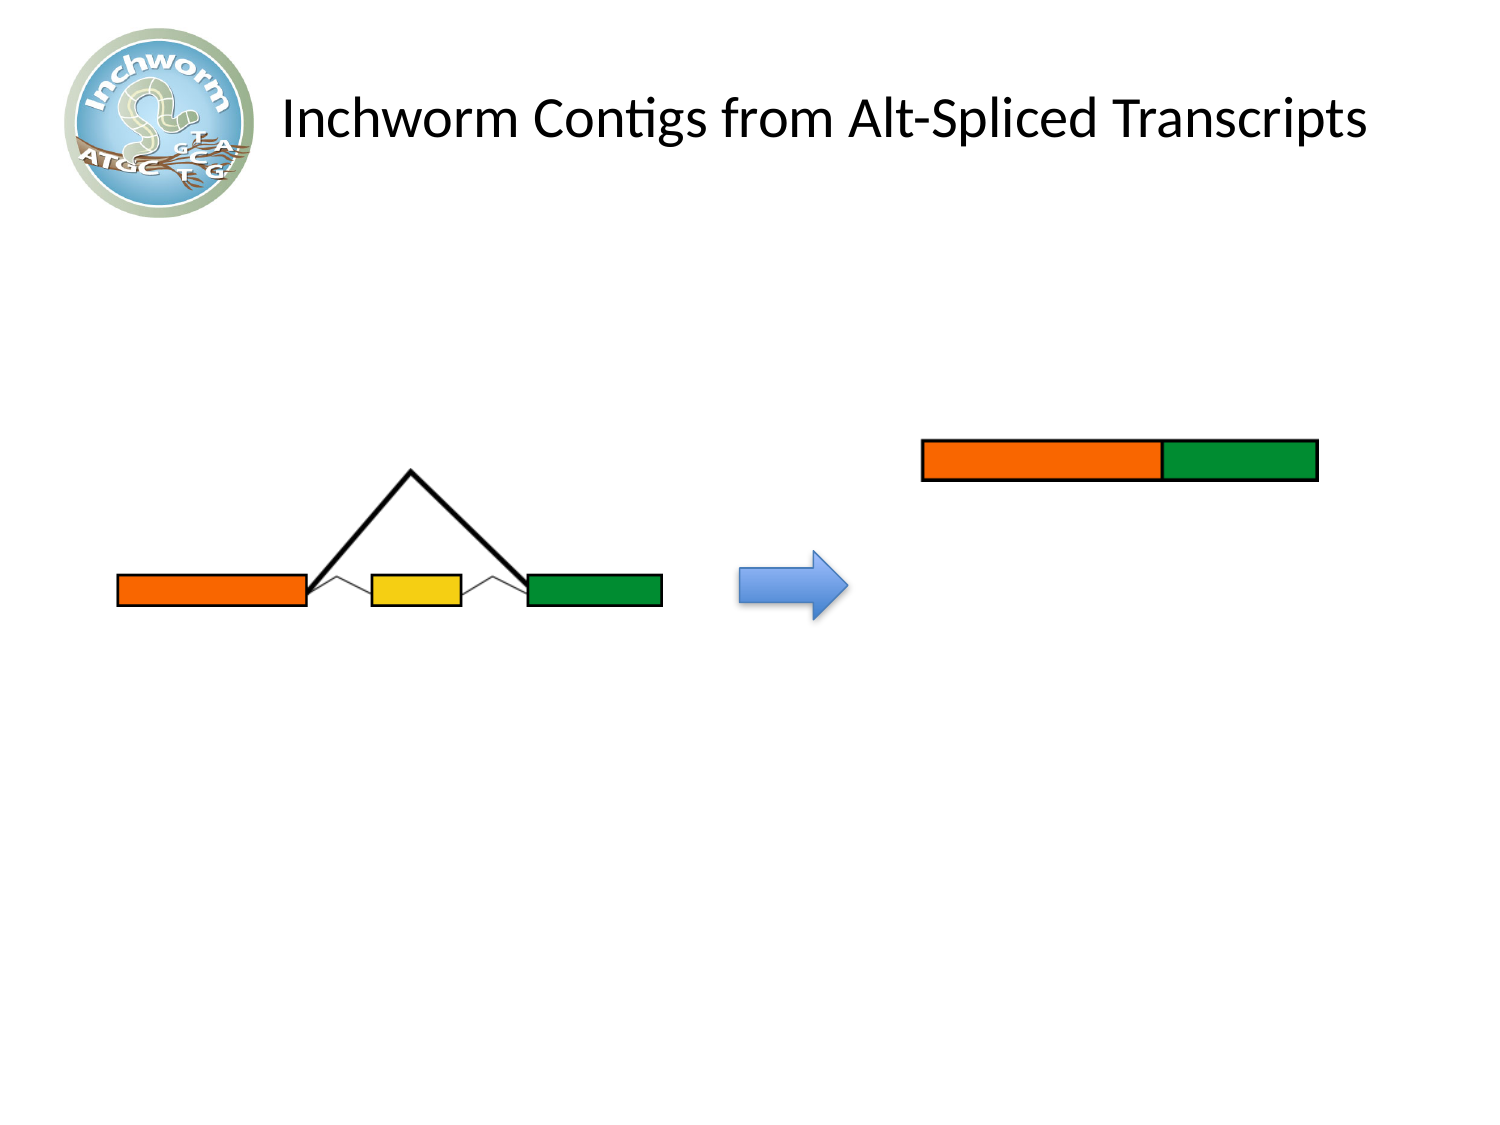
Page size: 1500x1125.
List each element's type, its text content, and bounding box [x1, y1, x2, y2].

title Inchworm Contigs from Alt-Spliced Transcripts [150, 20, 1500, 208]
picture [917, 436, 1319, 482]
picture [114, 468, 663, 607]
text_box [738, 550, 849, 621]
picture [63, 26, 255, 218]
